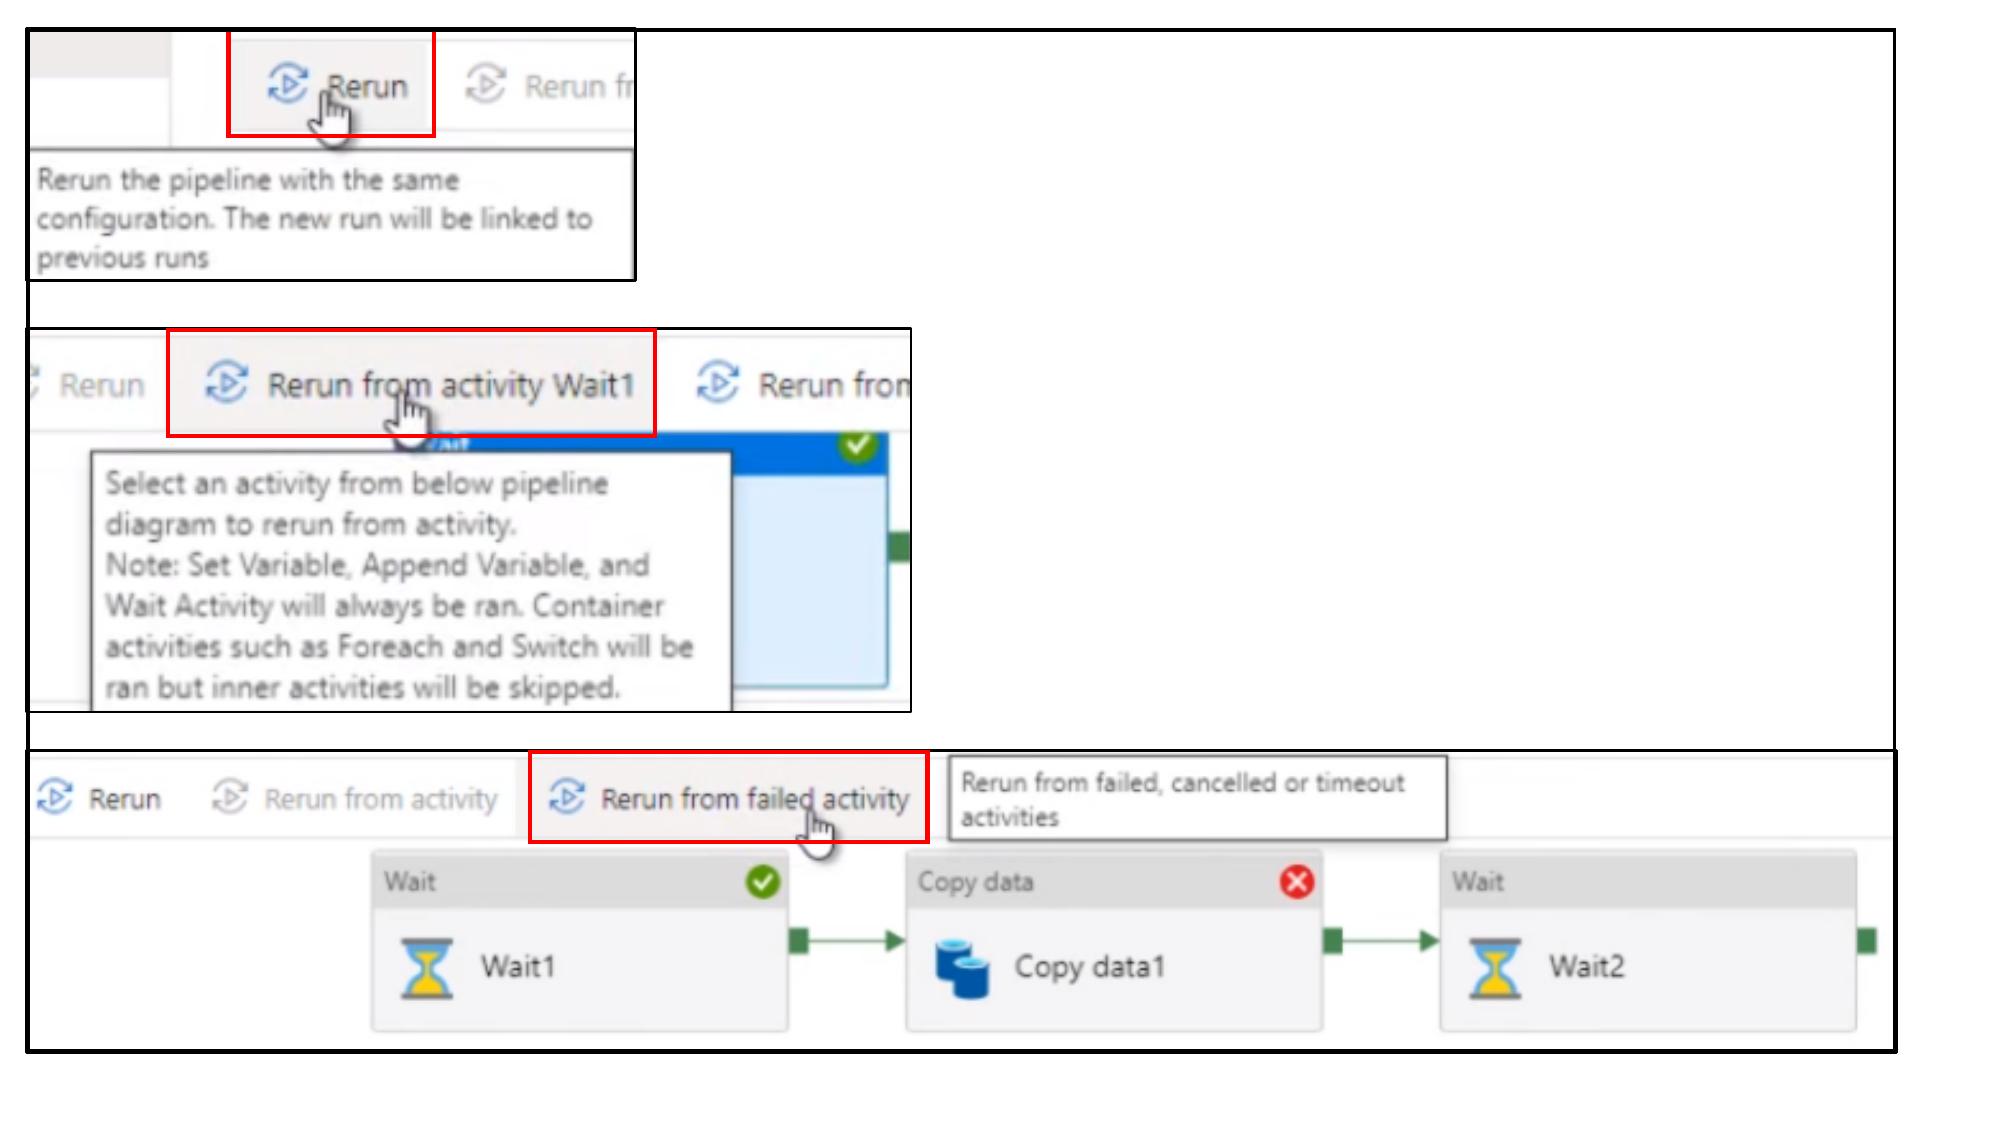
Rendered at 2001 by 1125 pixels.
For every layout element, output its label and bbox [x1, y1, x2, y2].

picture [27, 29, 635, 280]
picture [27, 329, 910, 711]
text_box [27, 29, 1896, 1052]
picture [27, 752, 1895, 1052]
